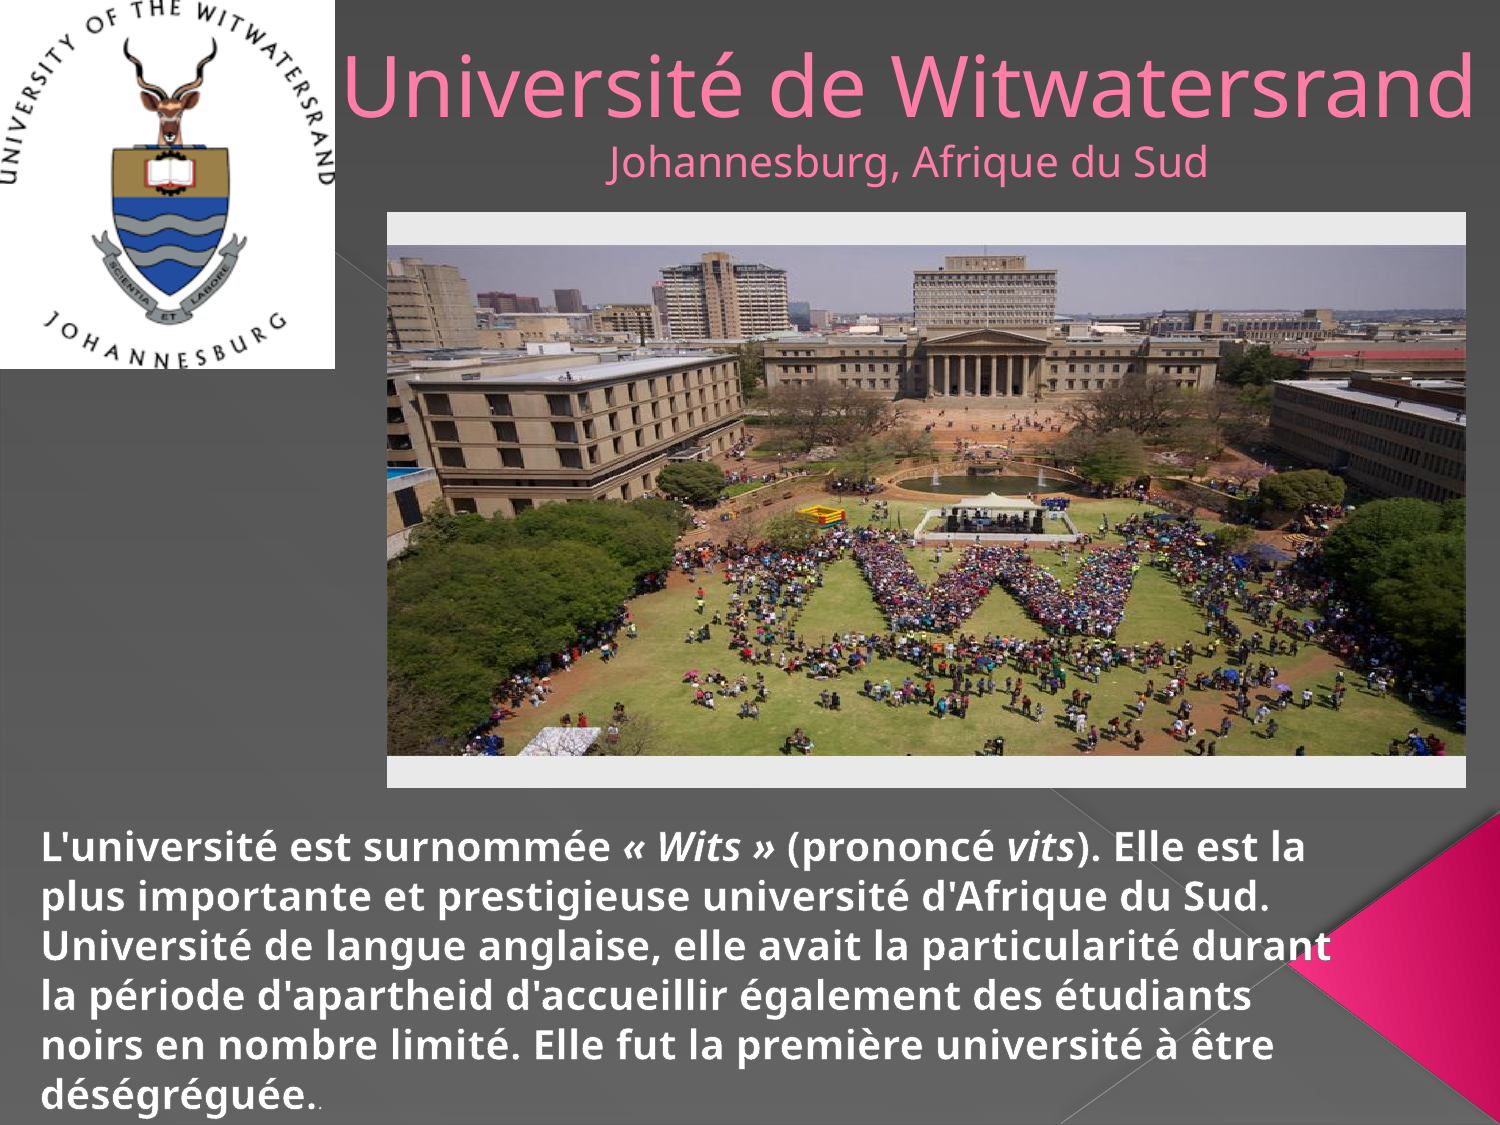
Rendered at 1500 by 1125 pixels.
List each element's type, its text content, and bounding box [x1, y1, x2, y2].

subtitle L'université est surnommée « Wits » (prononcé vits). Elle est la plus importante et prestigieuse université d'Afrique du Sud. Université de langue anglaise, elle avait la particularité durant la période d'apartheid d'accueillir également des étudiants noirs en nombre limité. Elle fut la première université à être déségréguée.. [24, 812, 1375, 1125]
picture [0, 0, 335, 369]
title Université de Witwatersrand Johannesburg, Afrique du Sud [338, 0, 1500, 194]
picture [387, 212, 1466, 788]
